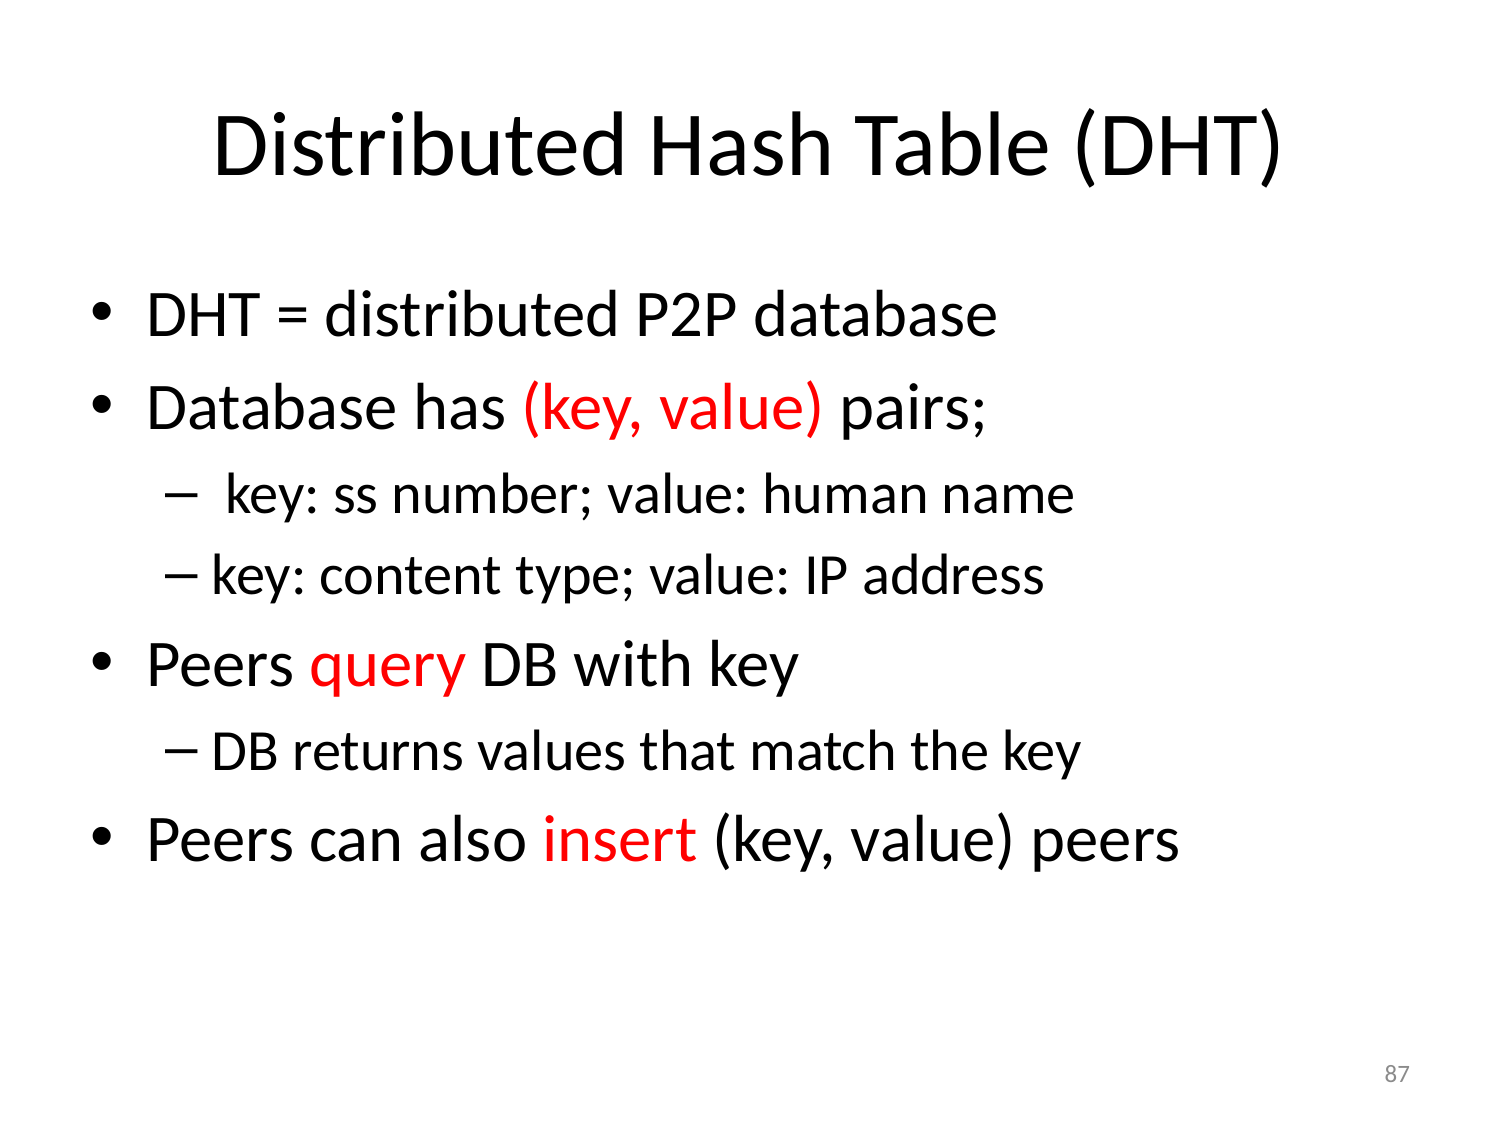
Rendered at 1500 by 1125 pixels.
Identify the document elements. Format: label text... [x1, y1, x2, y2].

slide_number 87 [1074, 1042, 1425, 1103]
list DHT = distributed P2P database Database has (key, value) pairs; key: ss number; value: human name key: content type; value: IP address Peers query DB with key DB returns values that match the key Peers can also insert (key, value) peers [75, 262, 1425, 1005]
title Distributed Hash Table (DHT) [75, 45, 1425, 233]
